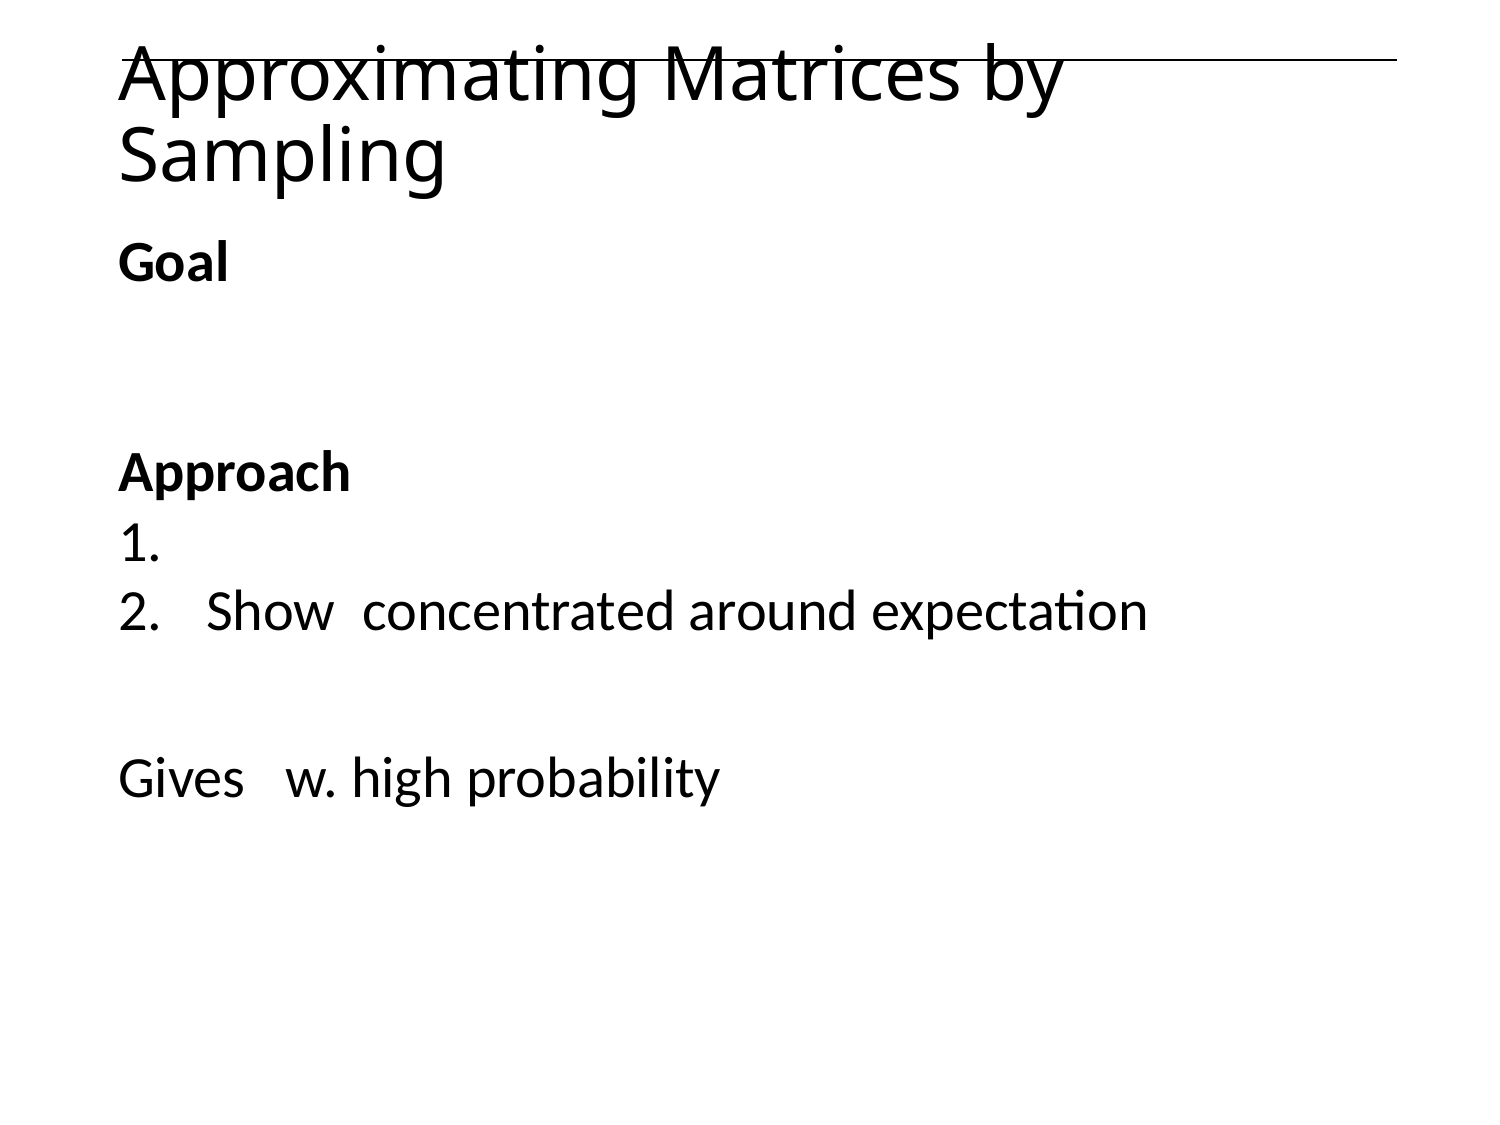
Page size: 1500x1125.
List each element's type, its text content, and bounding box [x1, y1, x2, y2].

title Approximating Matrices by Sampling [103, 8, 1397, 226]
